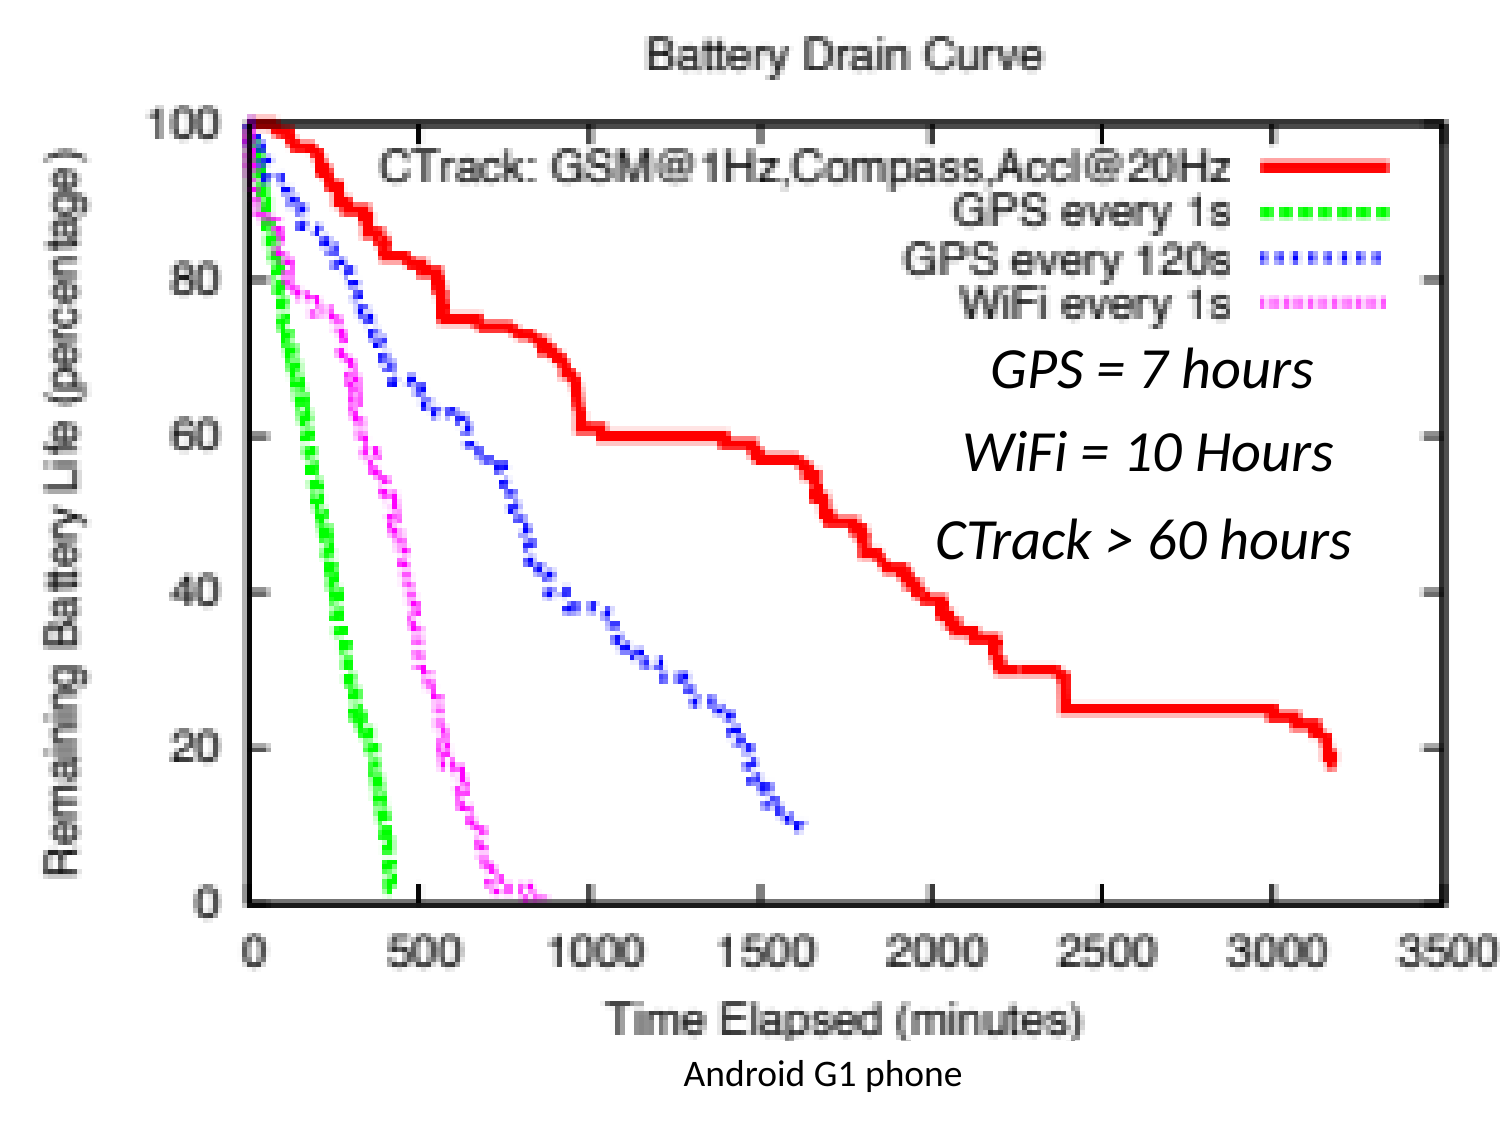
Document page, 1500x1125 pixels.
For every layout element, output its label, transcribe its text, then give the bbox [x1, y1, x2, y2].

text_box Android G1 phone [668, 1048, 978, 1102]
picture [0, 0, 1500, 1041]
